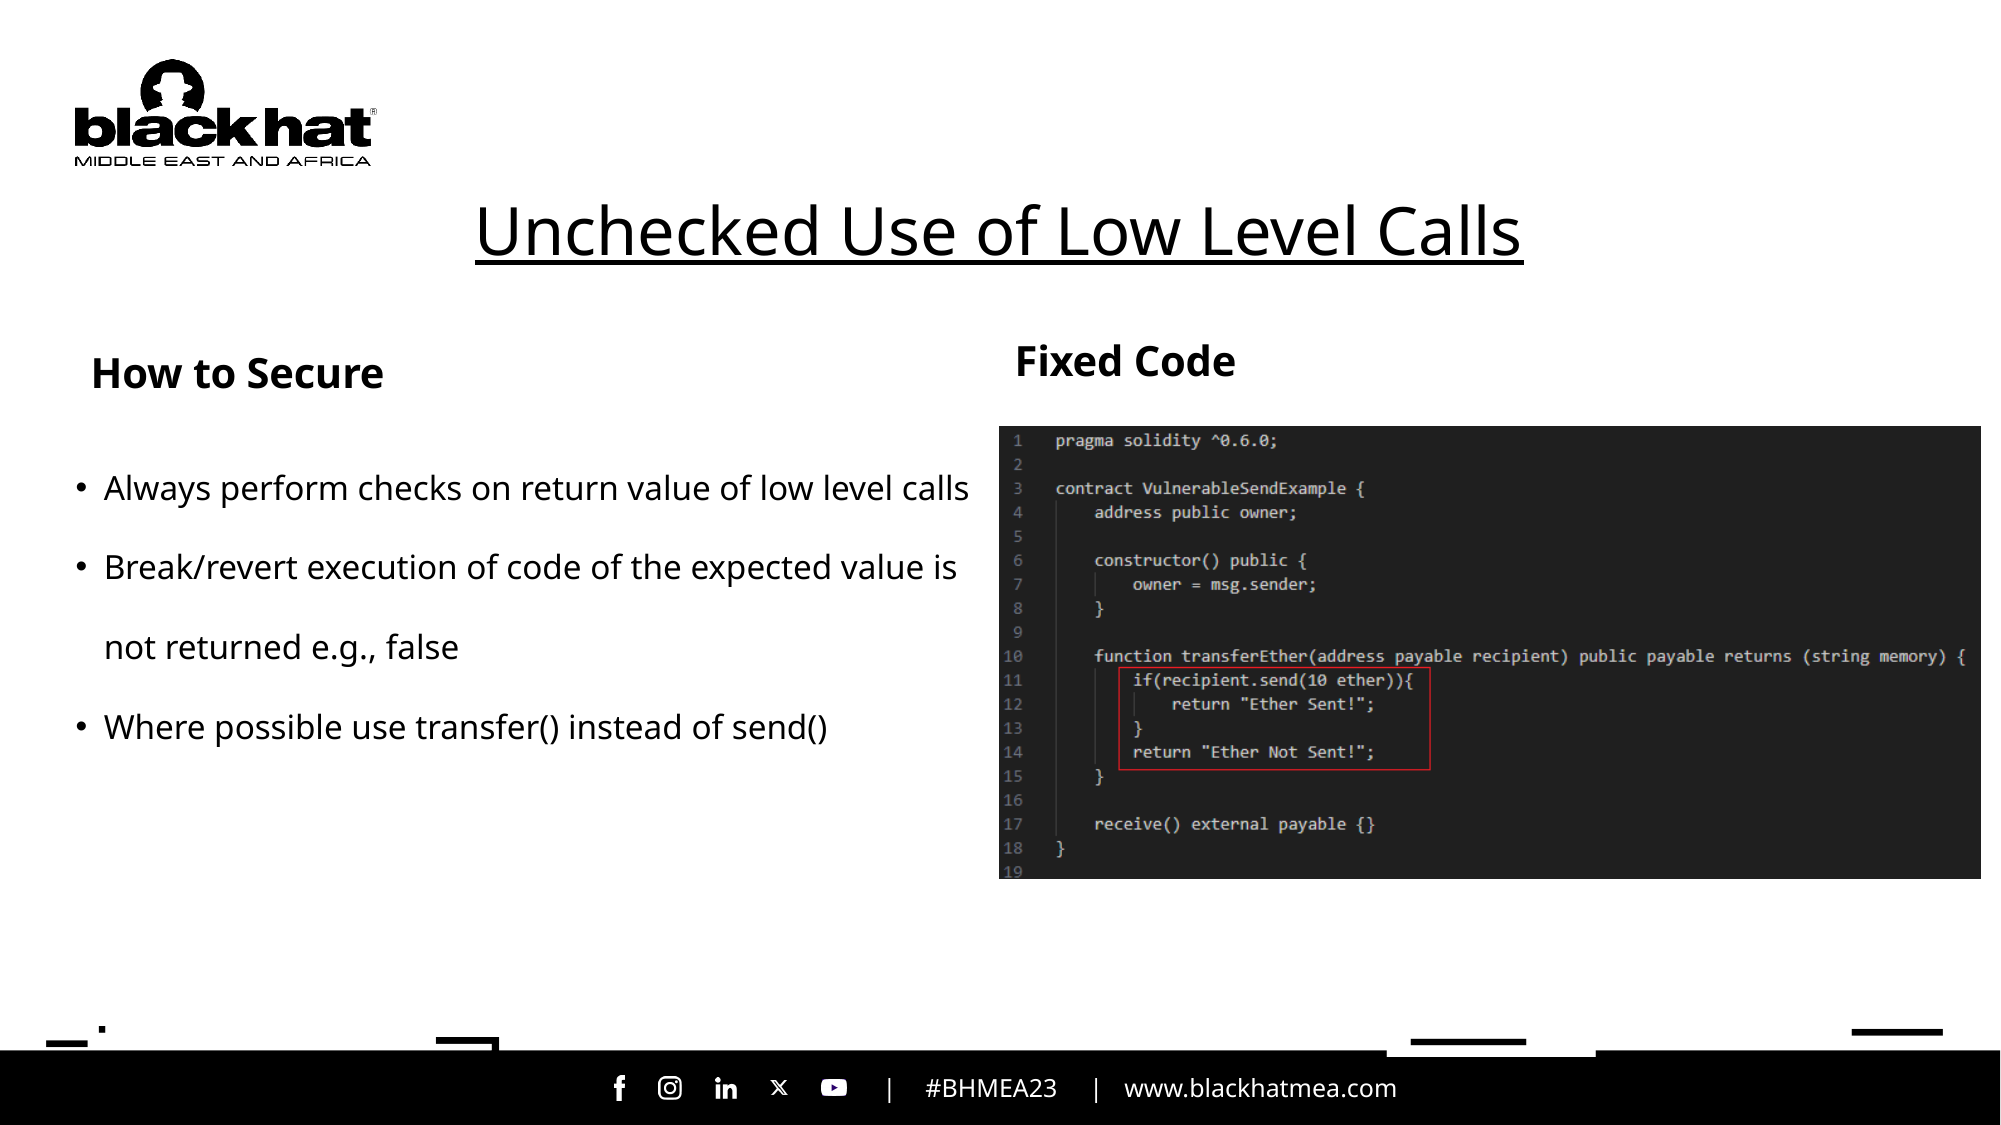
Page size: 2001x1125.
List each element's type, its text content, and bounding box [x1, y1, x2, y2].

picture [999, 426, 1981, 879]
text_box Fixed Code [999, 327, 1594, 384]
text_box Unchecked Use of Low Level Calls [474, 231, 1525, 269]
text_box Always perform checks on return value of low level calls Break/revert execution of code of the expected value is not returned e.g., false Where possible use transfer() instead of send() [75, 426, 987, 747]
picture [0, 1026, 2001, 1125]
text_box How to Secure [75, 339, 789, 396]
picture [75, 59, 377, 166]
